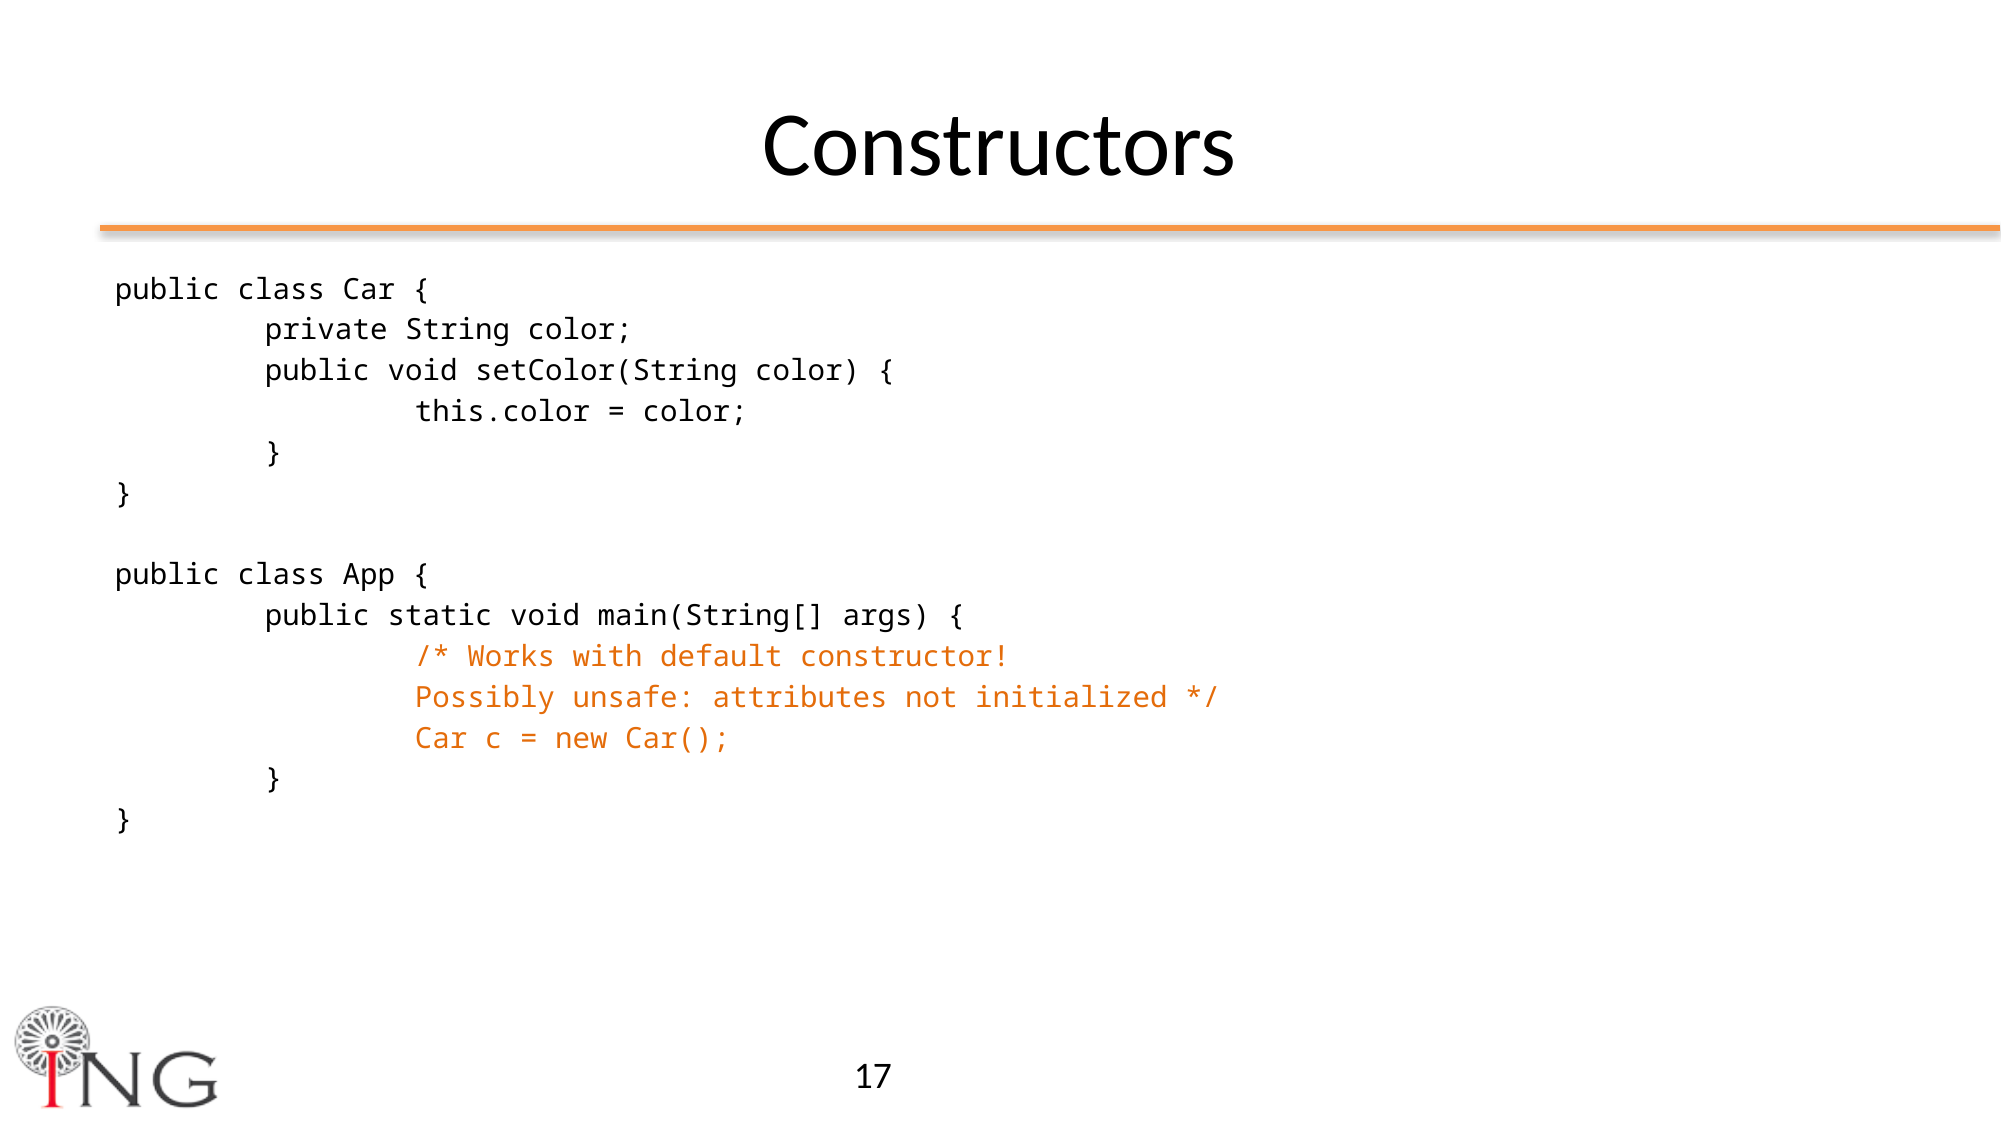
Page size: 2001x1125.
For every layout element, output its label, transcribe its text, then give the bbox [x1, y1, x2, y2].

title Constructors [99, 45, 1900, 233]
picture [0, 987, 244, 1125]
slide_number 17 [839, 1043, 1900, 1104]
list public class Car { private String color; public void setColor(String color) { this.color = color; } } public class App { public static void main(String[] args) { /* Works with default constructor! Possibly unsafe: attributes not initialized */ Car c = new Car(); } } [99, 262, 1900, 1005]
